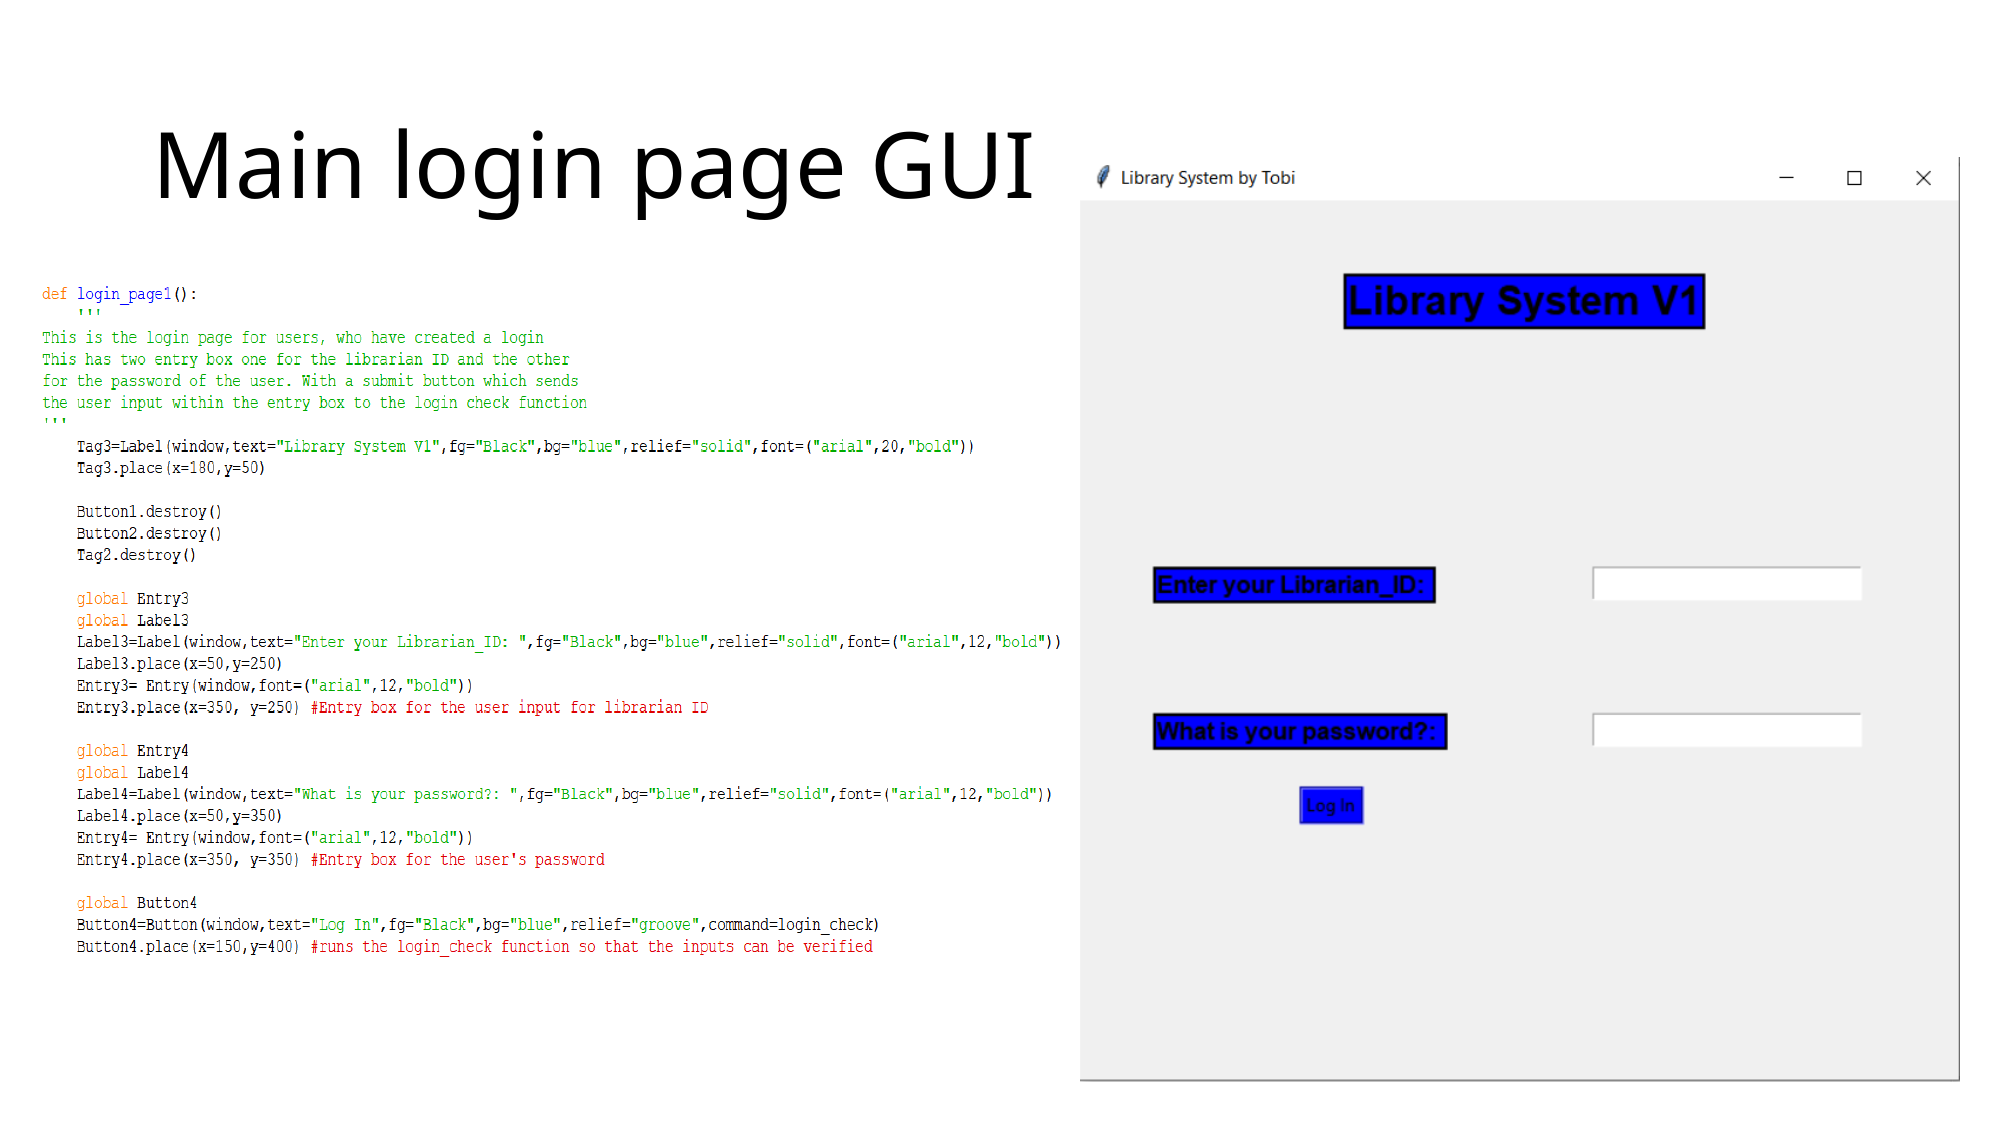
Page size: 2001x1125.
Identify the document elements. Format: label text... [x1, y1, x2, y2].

picture [40, 157, 1960, 1082]
title Main login page GUI [137, 59, 1863, 277]
